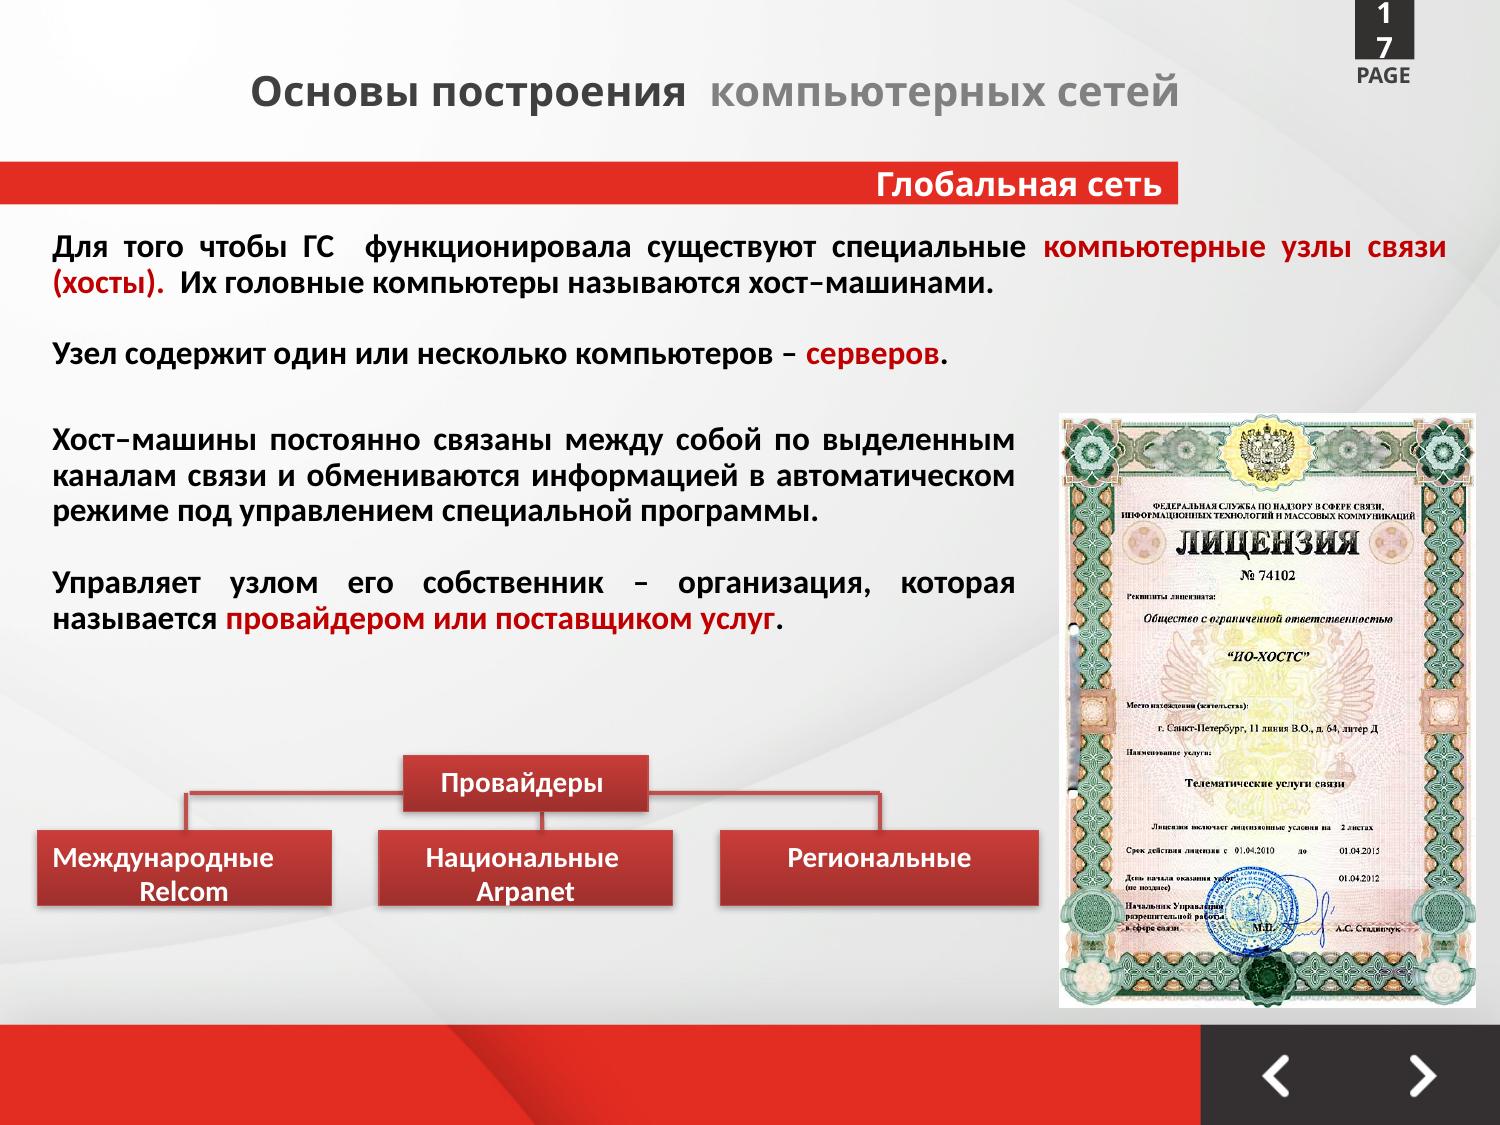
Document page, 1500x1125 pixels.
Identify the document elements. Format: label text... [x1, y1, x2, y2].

text_box PAGE [1341, 54, 1426, 96]
text_box Основы построения компьютерных сетей [22, 57, 1196, 123]
text_box Хост–машины постоянно связаны между собой по выделенным каналам связи и обмениваются информацией в автоматическом режиме под управлением специальной программы. Управляет узлом его собственник – организация, которая называется провайдером или поставщиком услуг. [37, 413, 1032, 645]
text_box 17 [1353, 0, 1417, 61]
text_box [37, 755, 1039, 906]
text_box Для того чтобы ГС функционировала существуют специальные компьютерные узлы связи (хосты). Их головные компьютеры называются хост–машинами. Узел содержит один или несколько компьютеров – серверов. [37, 221, 1463, 416]
subtitle Глобальная сеть [0, 161, 1179, 205]
picture [0, 0, 1500, 1125]
